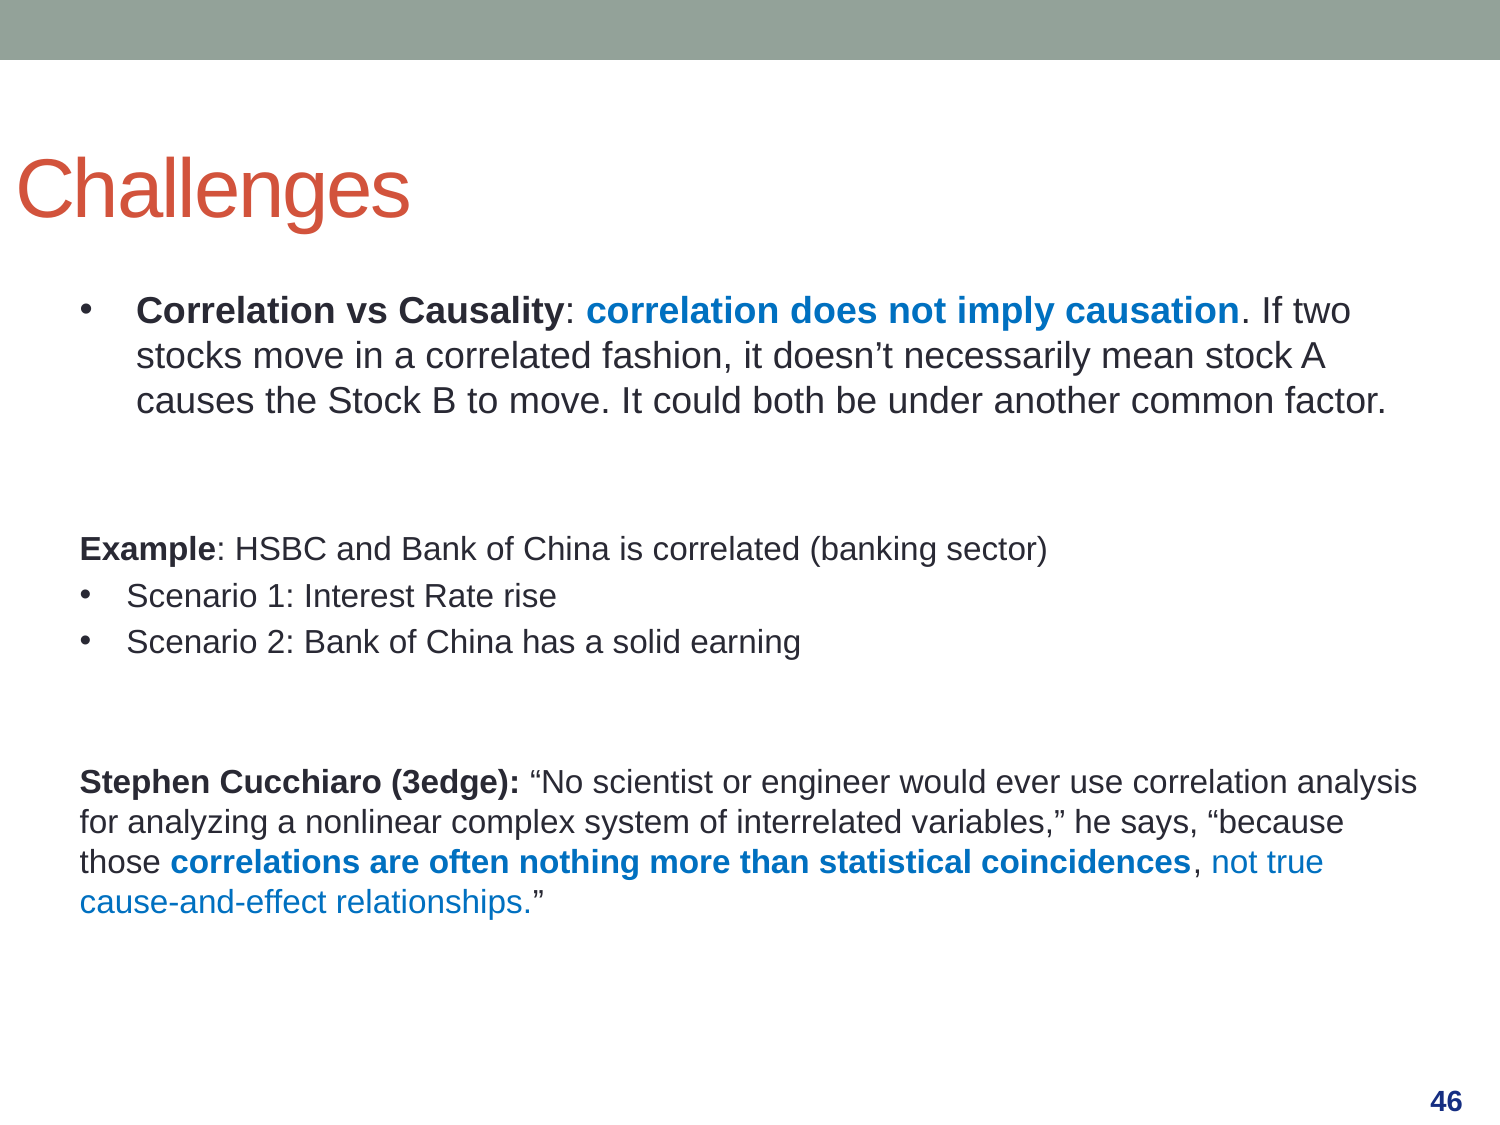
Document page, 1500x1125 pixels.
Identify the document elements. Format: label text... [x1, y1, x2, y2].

text_box Correlation vs Causality: correlation does not imply causation. If two stocks move in a correlated fashion, it doesn’t necessarily mean stock A causes the Stock B to move. It could both be under another common factor. Example: HSBC and Bank of China is correlated (banking sector) Scenario 1: Interest Rate rise Scenario 2: Bank of China has a solid earning Stephen Cucchiaro (3edge): “No scientist or engineer would ever use correlation analysis for analyzing a nonlinear complex system of interrelated variables,” he says, “because those correlations are often nothing more than statistical coincidences, not true cause-and-effect relationships.” [64, 278, 1447, 1047]
slide_number 46 [1415, 1070, 1499, 1125]
title Challenges [0, 101, 1325, 266]
